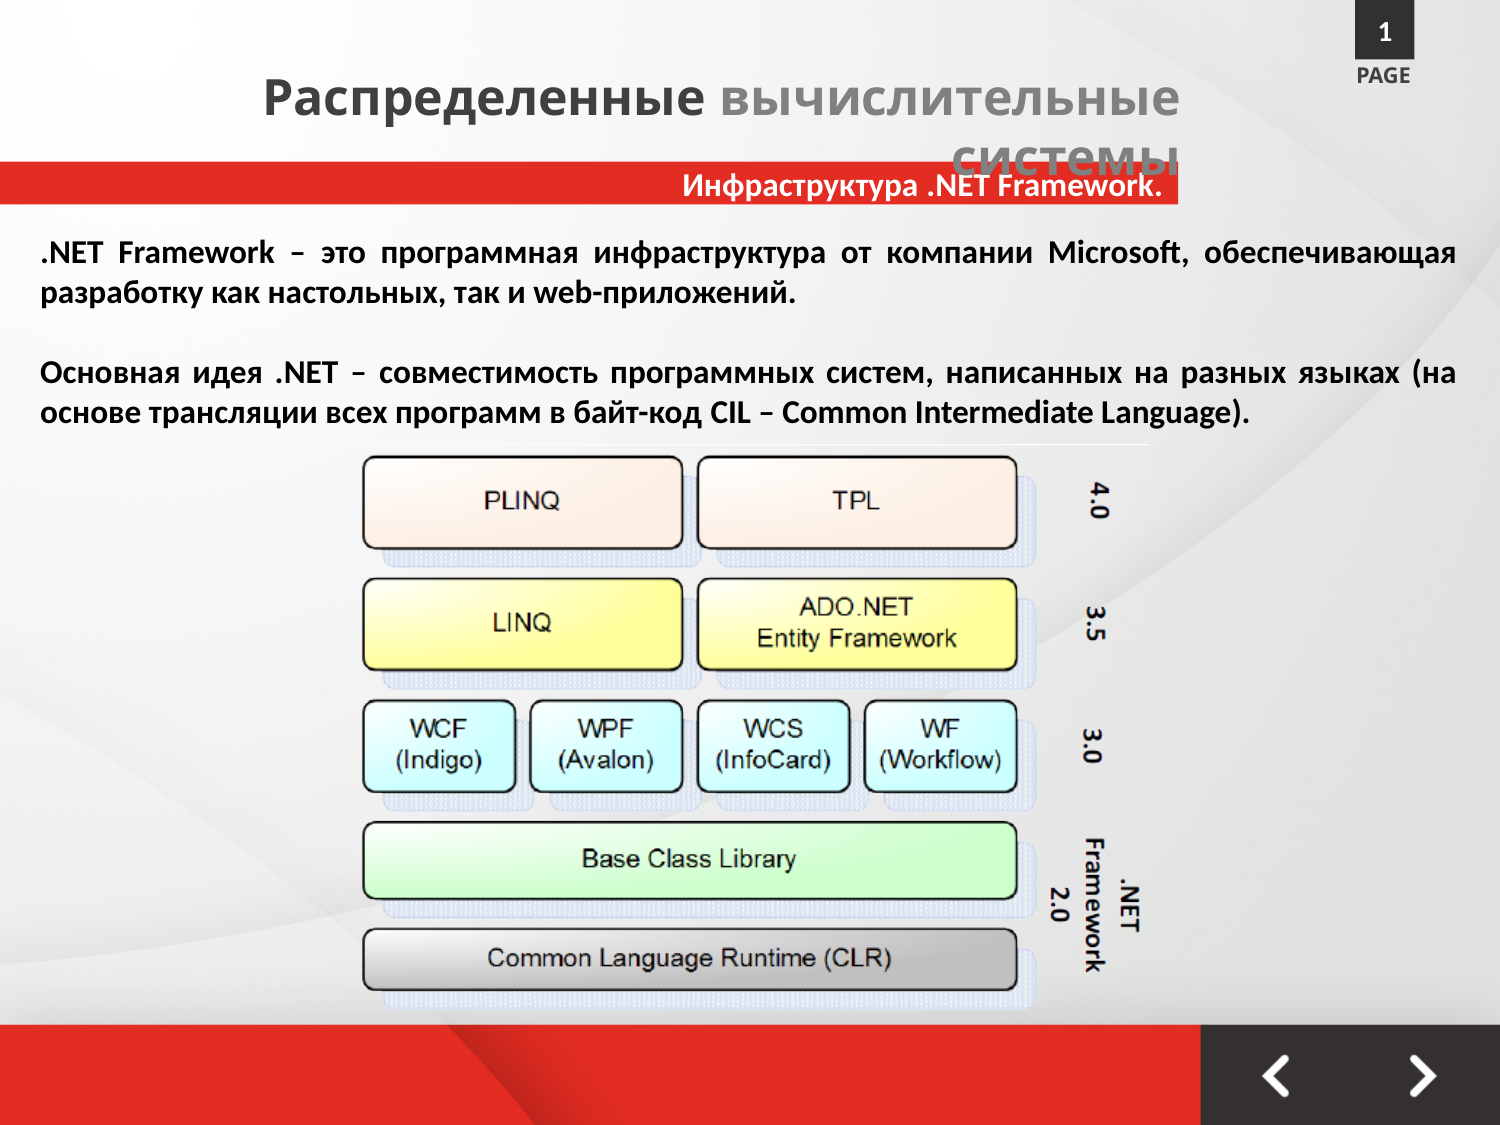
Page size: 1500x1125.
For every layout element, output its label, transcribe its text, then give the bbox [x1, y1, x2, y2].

text_box 1 [1353, 0, 1417, 61]
picture [0, 0, 1500, 1125]
text_box .NET Framework – это программная инфраструктура от компании Microsoft, обеспечивающая разработку как настольных, так и web-приложений. Основная идея .NET – совместимость программных систем, написанных на разных языках (на основе трансляции всех программ в байт-код CIL – Common Intermediate Language). [25, 222, 1474, 478]
subtitle Инфраструктура .NET Framework. [0, 161, 1179, 205]
text_box Распределенные вычислительные системы [22, 57, 1196, 193]
text_box PAGE [1341, 54, 1426, 96]
